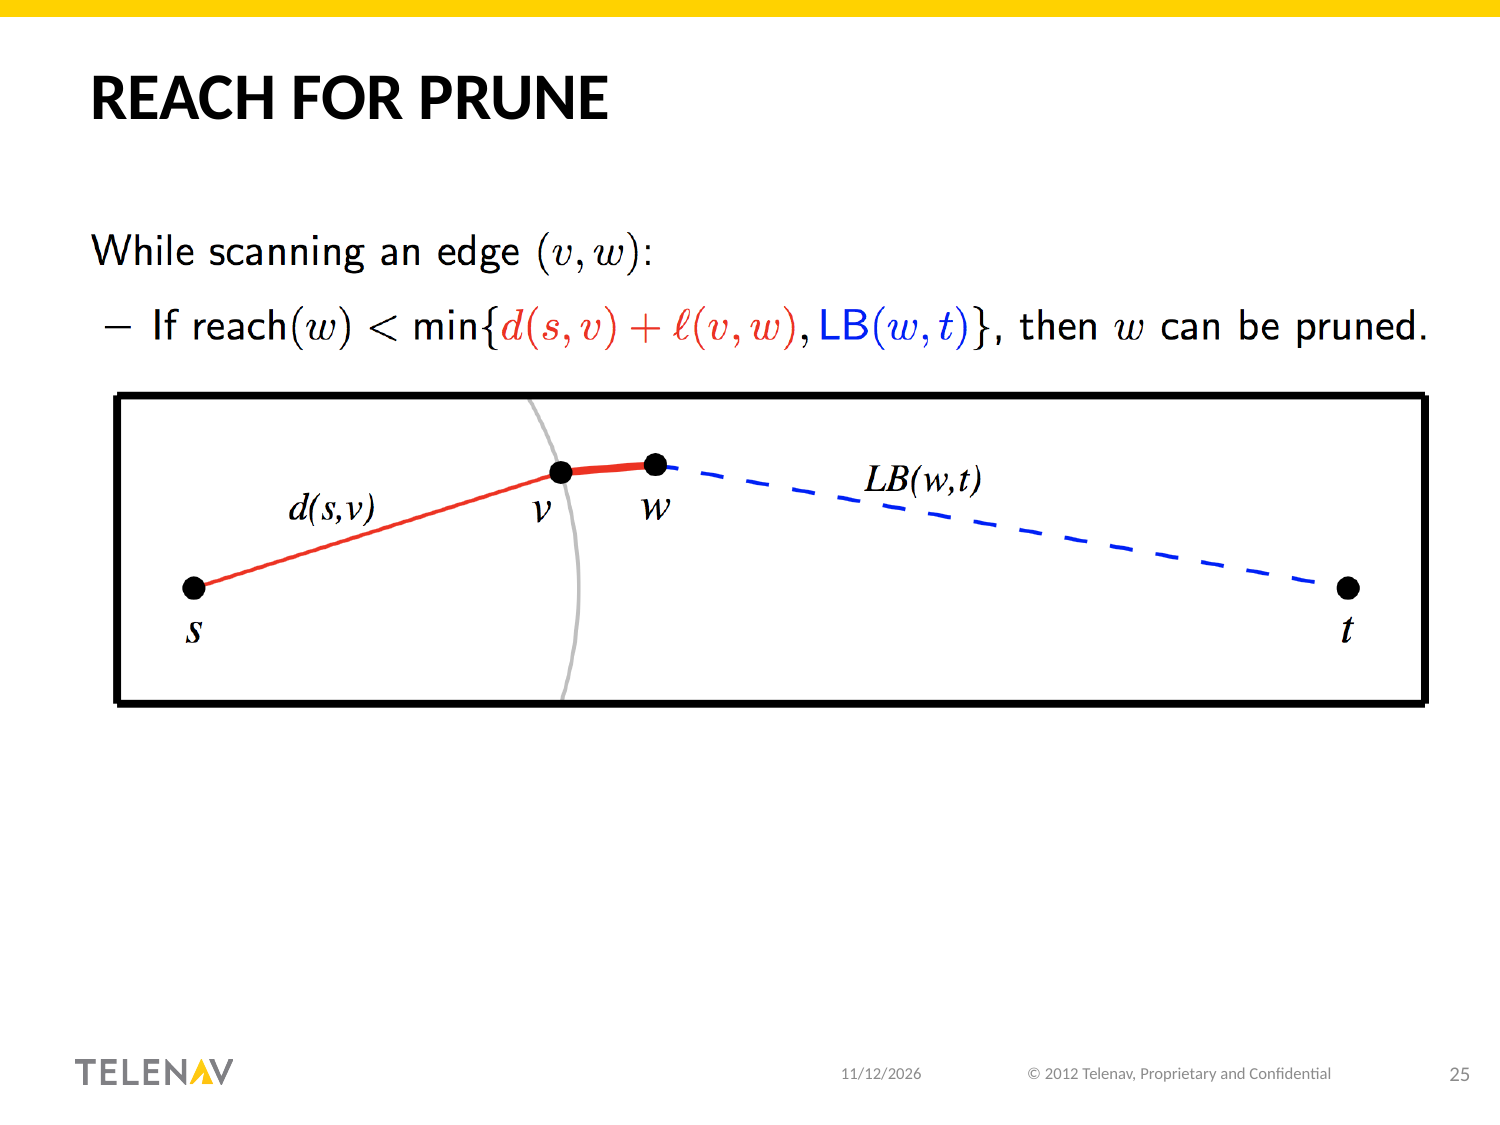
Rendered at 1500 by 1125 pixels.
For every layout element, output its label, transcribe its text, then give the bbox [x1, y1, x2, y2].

slide_number 25 [1420, 1042, 1486, 1103]
footer © 2012 Telenav, Proprietary and Confidential [1006, 1042, 1353, 1103]
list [74, 216, 1486, 756]
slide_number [825, 1042, 945, 1103]
picture [75, 1059, 233, 1085]
title Reach for prune [75, 45, 1486, 146]
